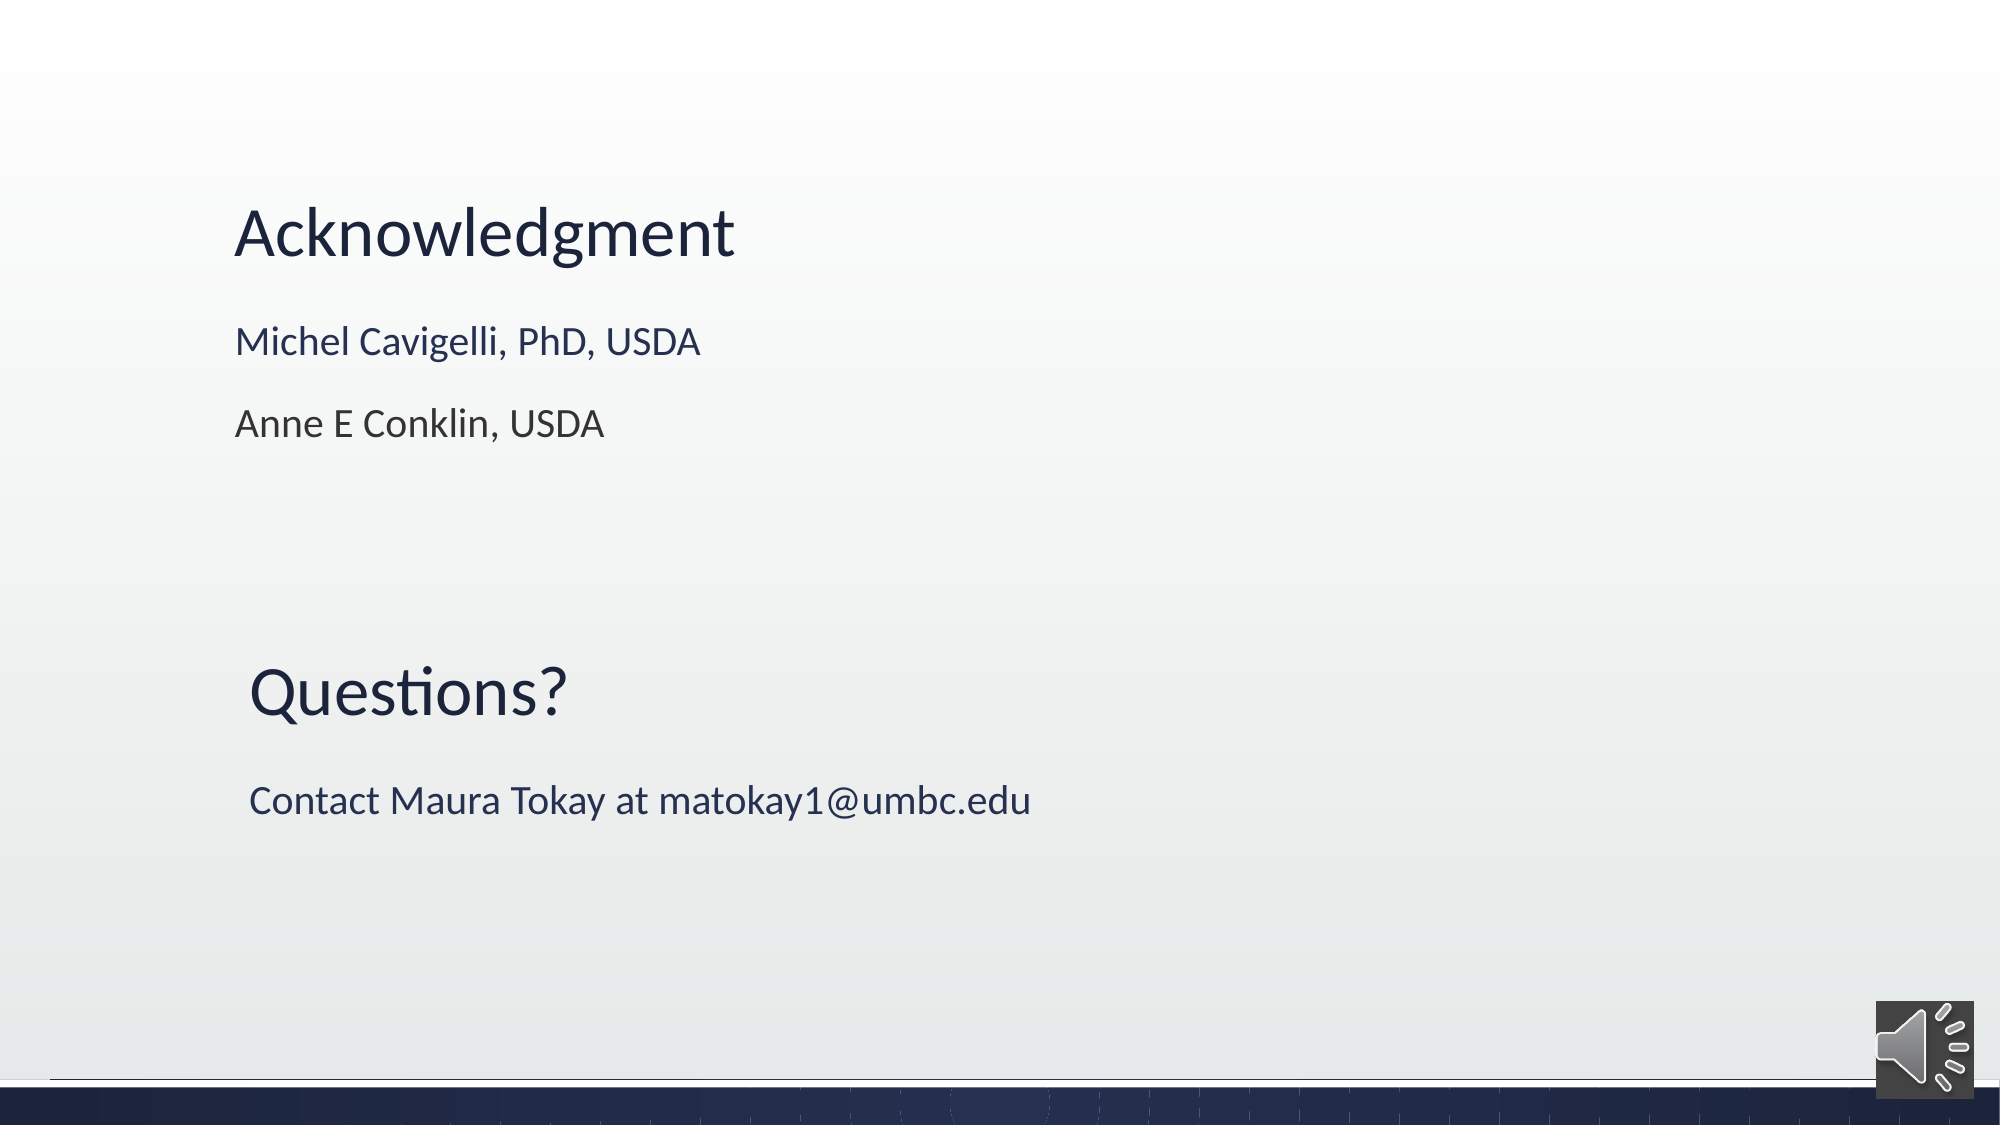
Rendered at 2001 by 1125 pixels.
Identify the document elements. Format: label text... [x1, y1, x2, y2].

title Acknowledgment [219, 76, 986, 279]
list Contact Maura Tokay at matokay1@umbc.edu [234, 771, 1090, 962]
list Michel Cavigelli, PhD, USDA Anne E Conklin, USDA [219, 311, 1075, 503]
picture [1874, 999, 1976, 1101]
title Questions? [234, 535, 1000, 739]
